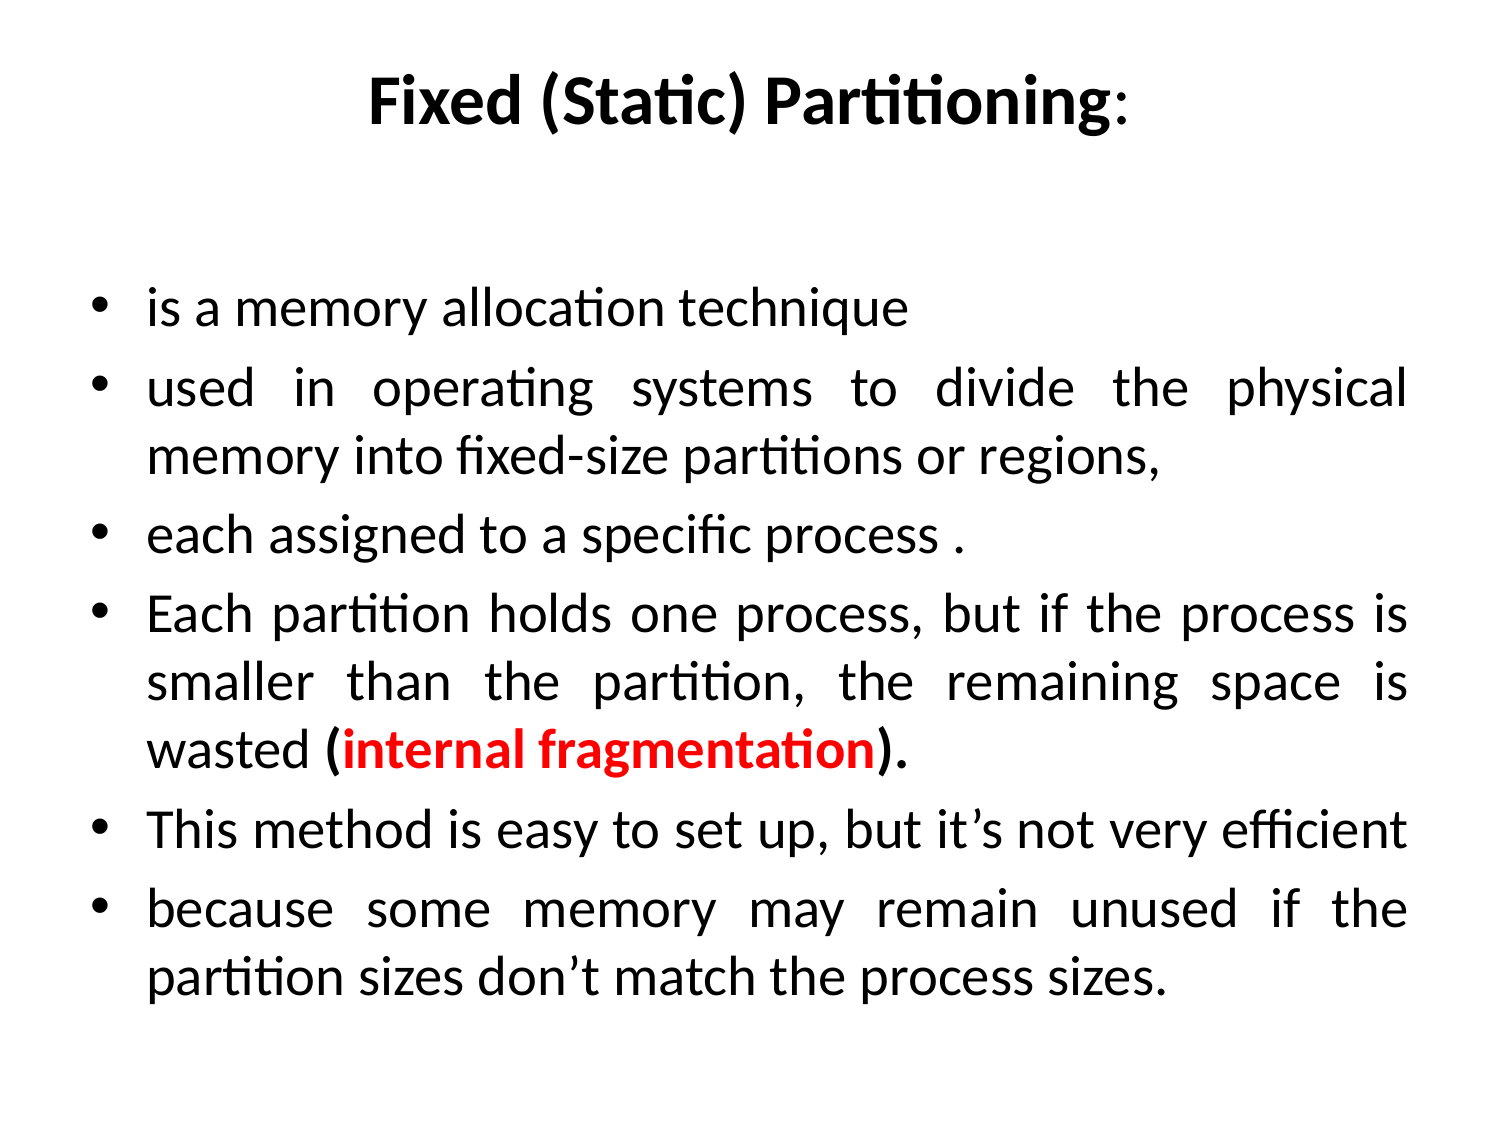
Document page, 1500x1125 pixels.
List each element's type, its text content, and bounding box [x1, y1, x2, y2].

list is a memory allocation technique used in operating systems to divide the physical memory into fixed-size partitions or regions, each assigned to a specific process . Each partition holds one process, but if the process is smaller than the partition, the remaining space is wasted (internal fragmentation). This method is easy to set up, but it’s not very efficient because some memory may remain unused if the partition sizes don’t match the process sizes. [75, 262, 1425, 1038]
title Fixed (Static) Partitioning: [75, 45, 1425, 233]
